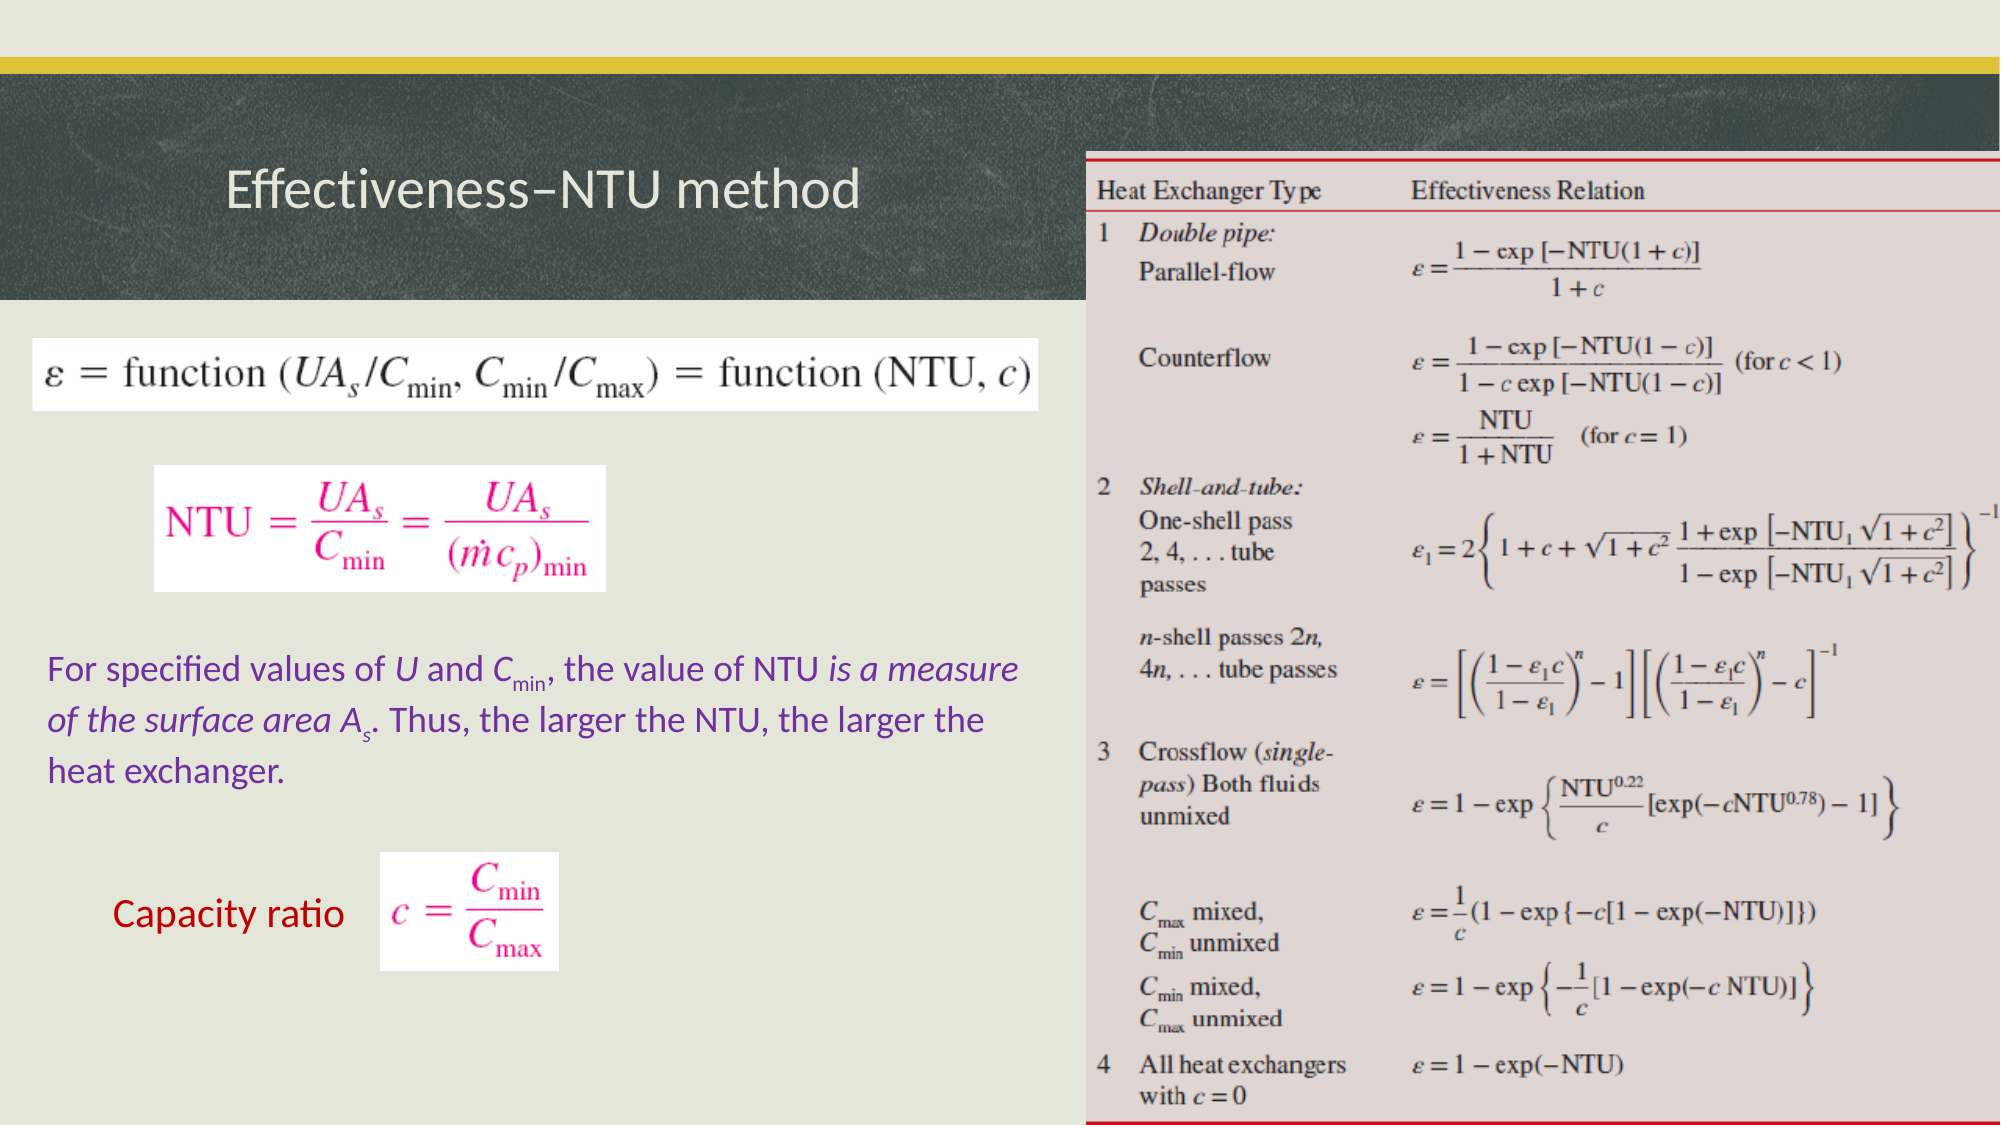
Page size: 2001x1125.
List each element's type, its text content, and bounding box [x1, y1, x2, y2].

text_box For specified values of U and Cmin, the value of NTU is a measure of the surface area As. Thus, the larger the NTU, the larger the heat exchanger. [32, 636, 1064, 799]
picture [380, 852, 559, 971]
picture [0, 74, 2000, 1125]
picture [153, 465, 607, 592]
text_box Capacity ratio [98, 878, 380, 944]
picture [32, 338, 1039, 411]
title Effectiveness–NTU method [210, 76, 1790, 300]
